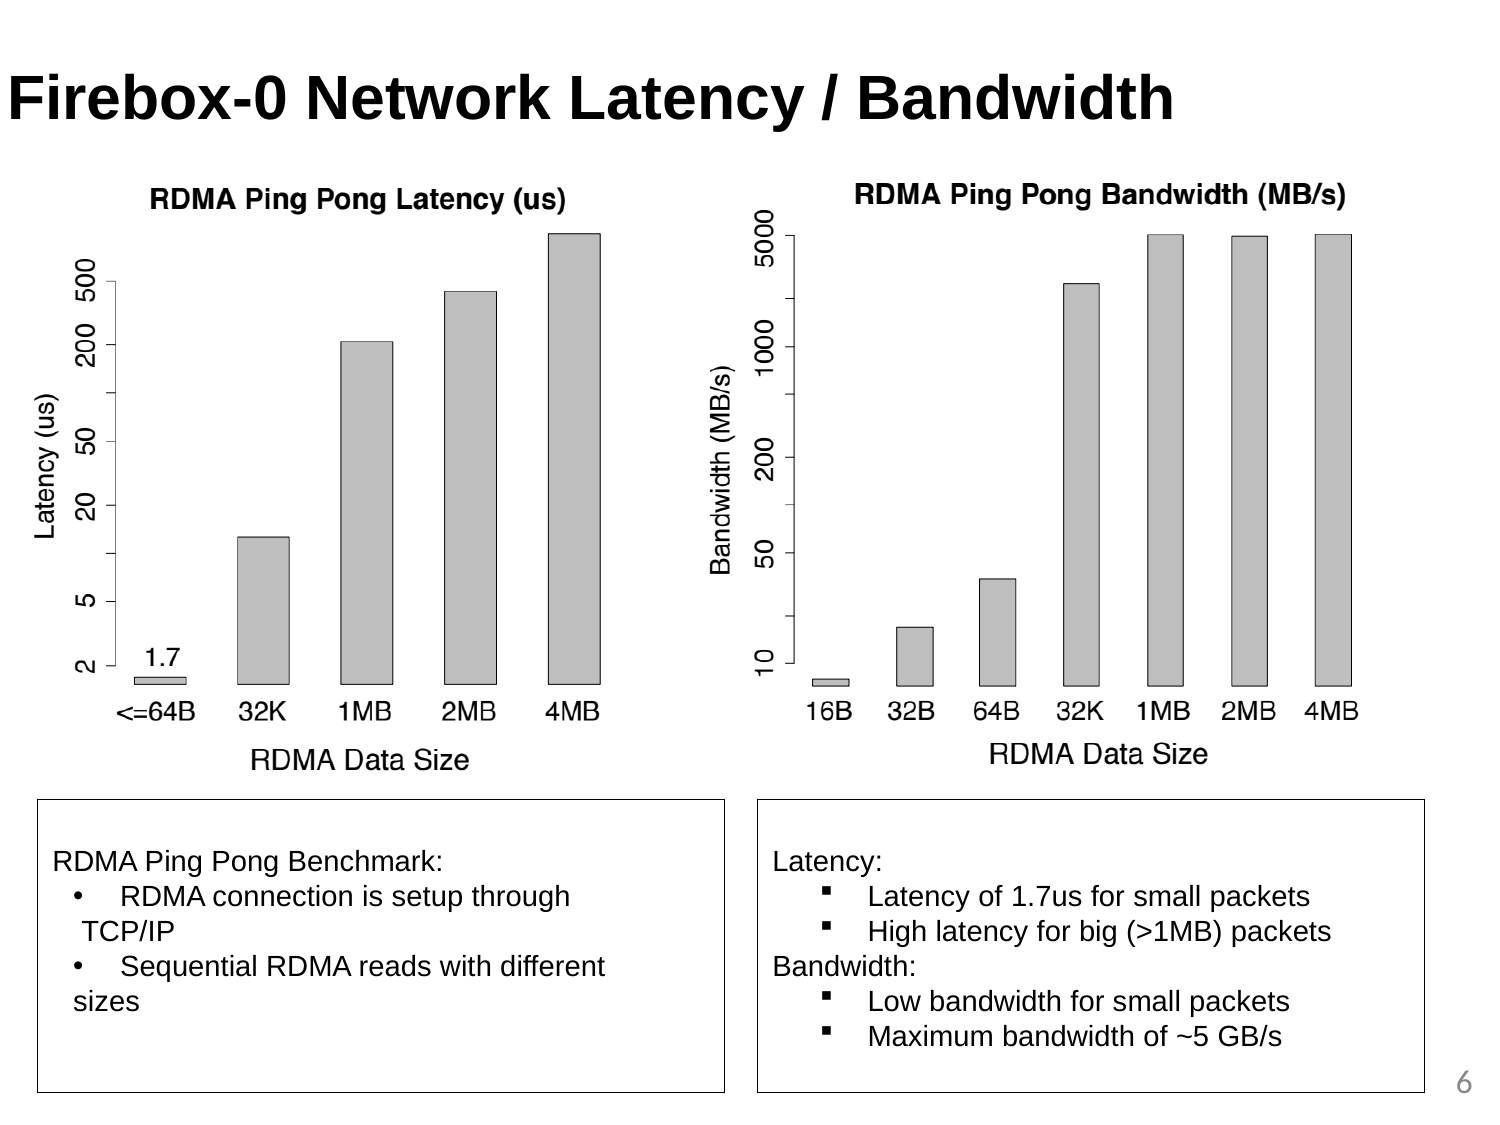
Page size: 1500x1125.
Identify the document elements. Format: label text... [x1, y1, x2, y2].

slide_number 6 [1137, 1050, 1488, 1110]
text_box RDMA Ping Pong Benchmark: RDMA connection is setup through TCP/IP Sequential RDMA reads with different sizes [37, 799, 725, 1093]
picture [699, 162, 1426, 773]
picture [24, 162, 653, 788]
text_box Latency: Latency of 1.7us for small packets High latency for big (>1MB) packets Bandwidth: Low bandwidth for small packets Maximum bandwidth of ~5 GB/s [757, 799, 1425, 1093]
text_box Firebox-0 Network Latency / Bandwidth [0, 49, 1192, 140]
